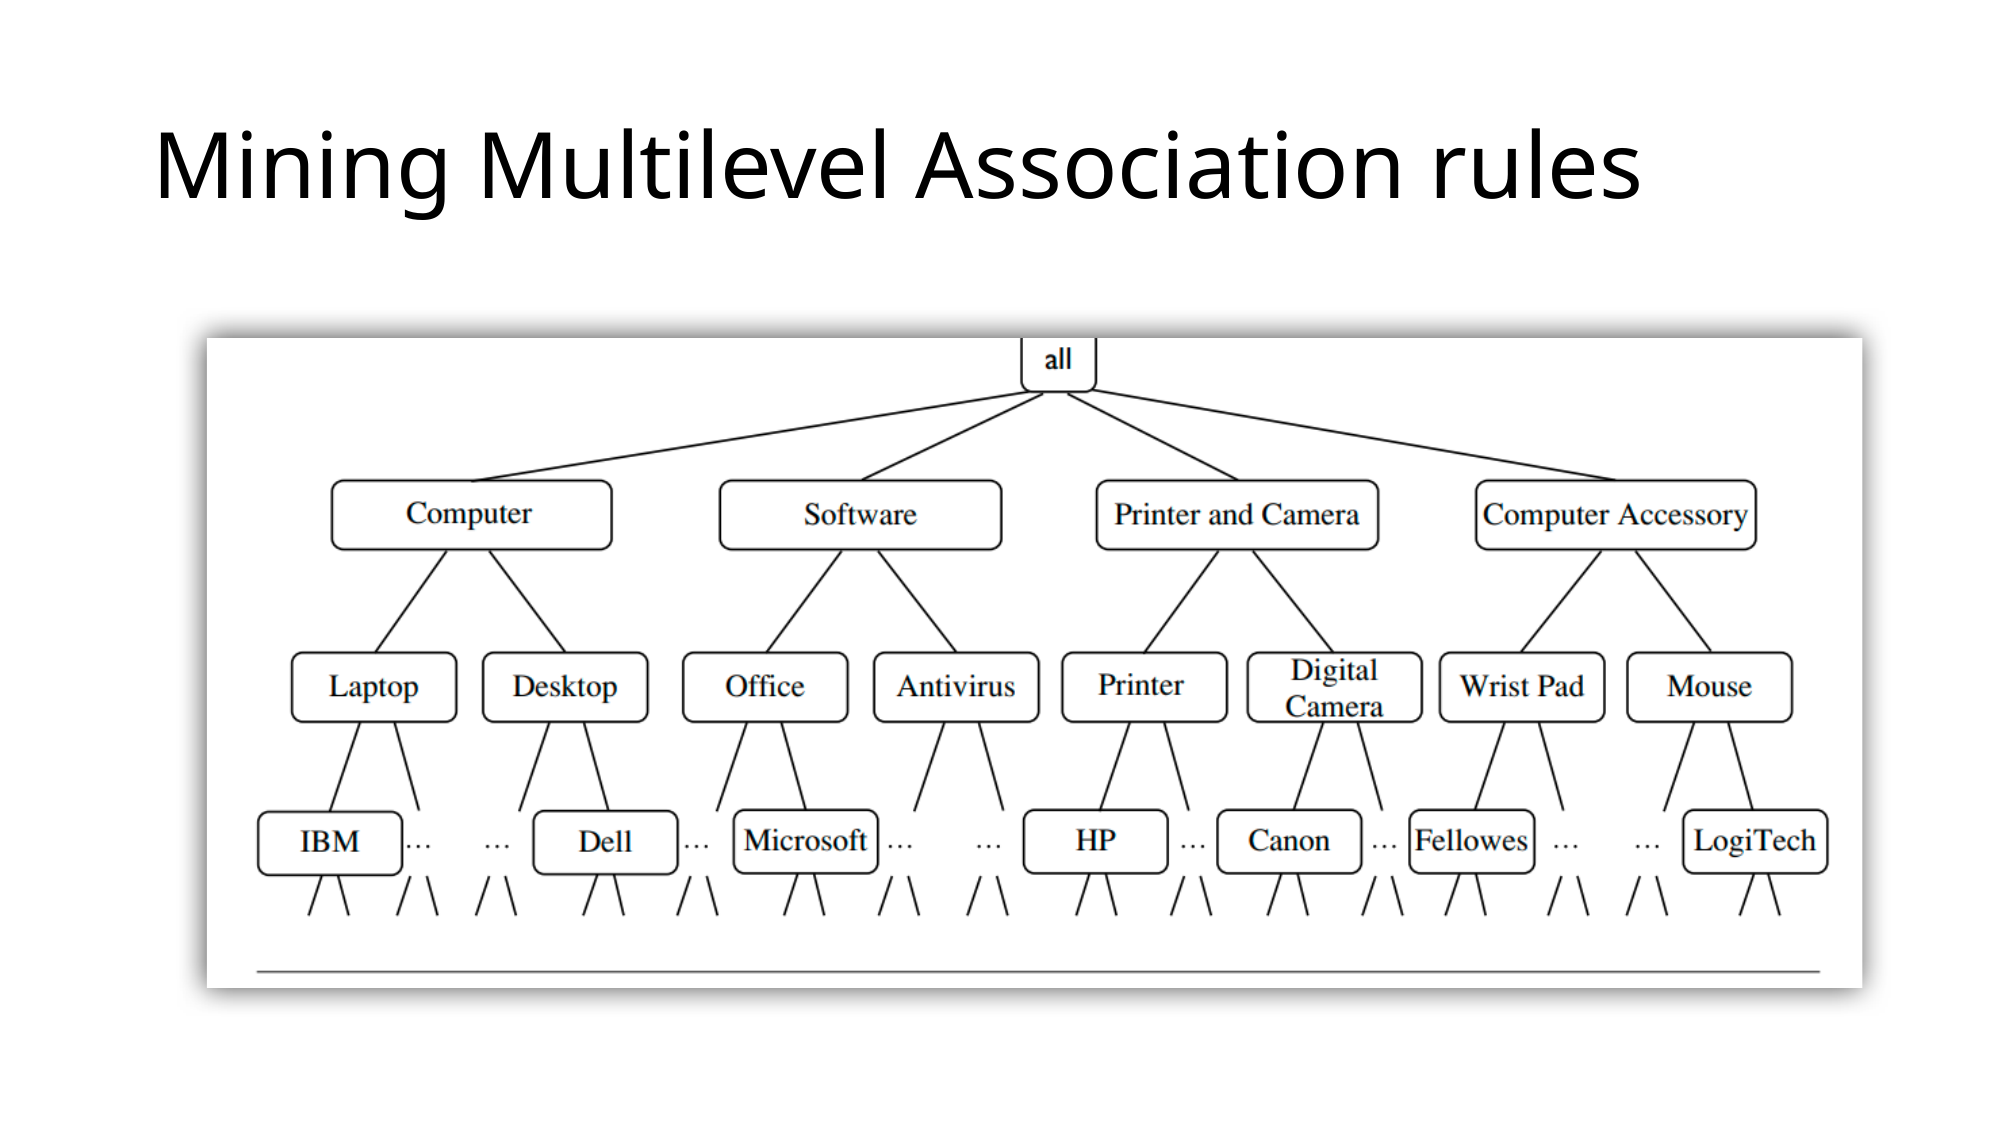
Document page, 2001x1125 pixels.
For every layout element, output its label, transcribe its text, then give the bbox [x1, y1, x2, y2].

title Mining Multilevel Association rules [137, 59, 1863, 278]
picture [206, 338, 1863, 988]
